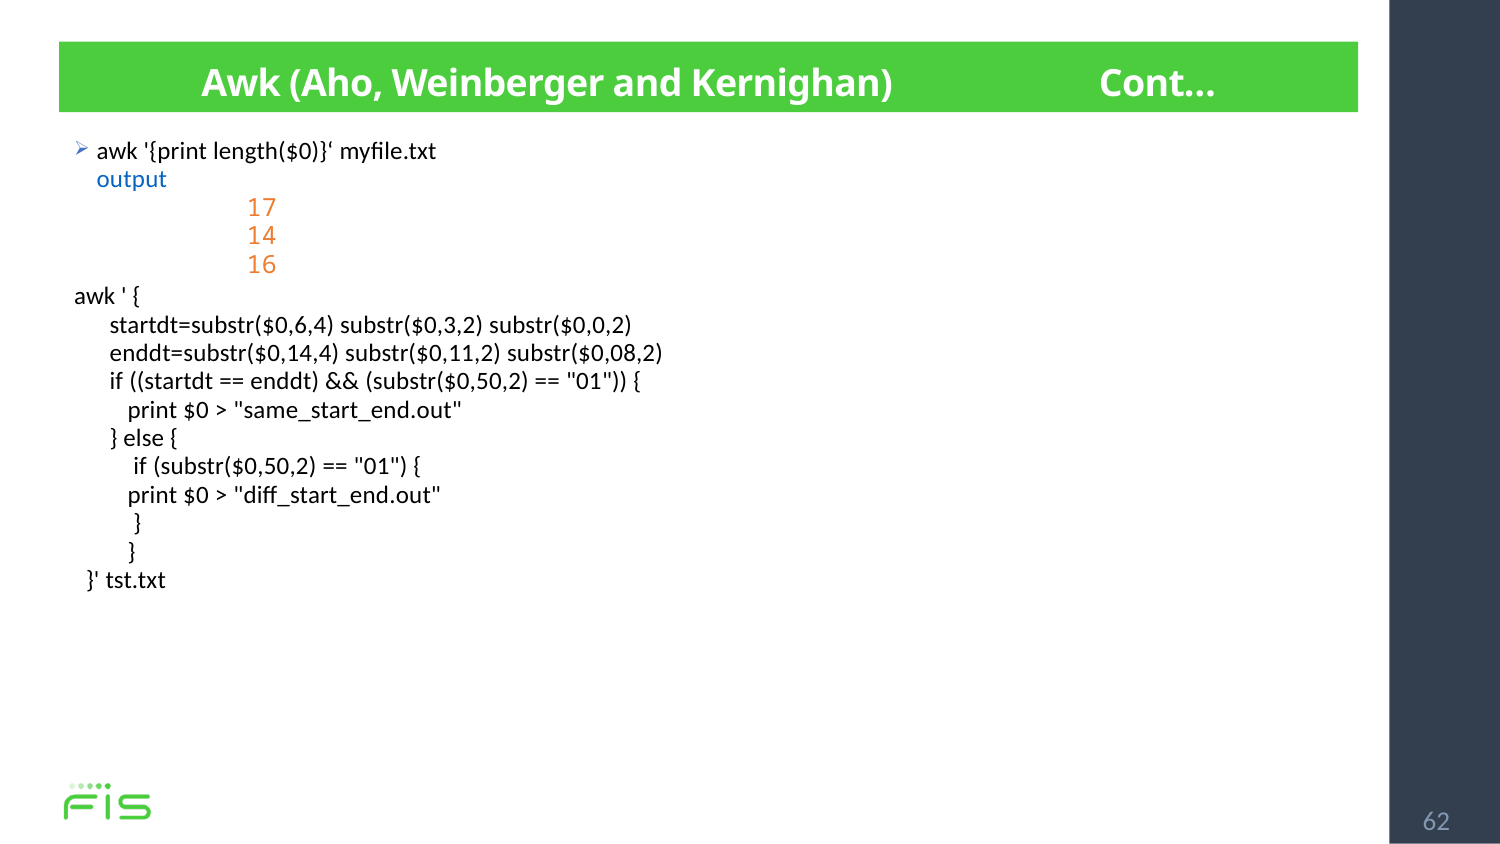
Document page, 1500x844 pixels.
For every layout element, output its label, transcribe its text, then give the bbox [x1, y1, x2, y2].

slide_number 62 [1398, 796, 1475, 844]
title Awk (Aho, Weinberger and Kernighan) Cont… [59, 41, 1359, 113]
list awk '{print length($0)}‘ myfile.txt output 17 14 16 awk ' { startdt=substr($0,6,4) substr($0,3,2) substr($0,0,2) enddt=substr($0,14,4) substr($0,11,2) substr($0,08,2) if ((startdt == enddt) && (substr($0,50,2) == "01")) { print $0 > "same_start_end.out" } else { if (substr($0,50,2) == "01") { print $0 > "diff_start_end.out" } } }' tst.txt [59, 129, 1359, 829]
